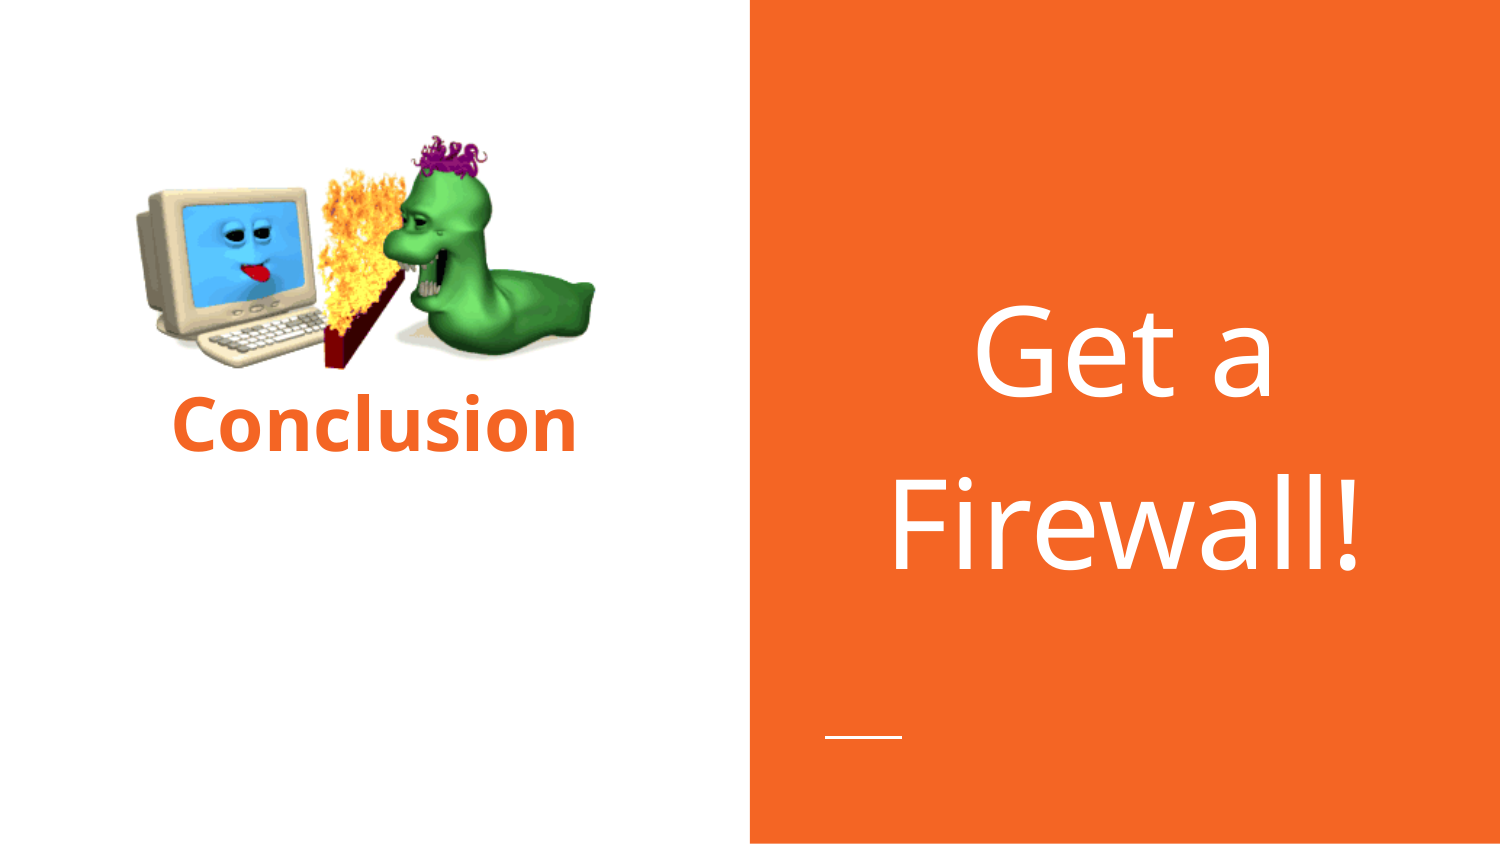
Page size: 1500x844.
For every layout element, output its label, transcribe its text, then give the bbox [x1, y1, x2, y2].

picture [111, 118, 623, 383]
title Conclusion [43, 313, 708, 530]
list Get a Firewall! [810, 118, 1440, 725]
